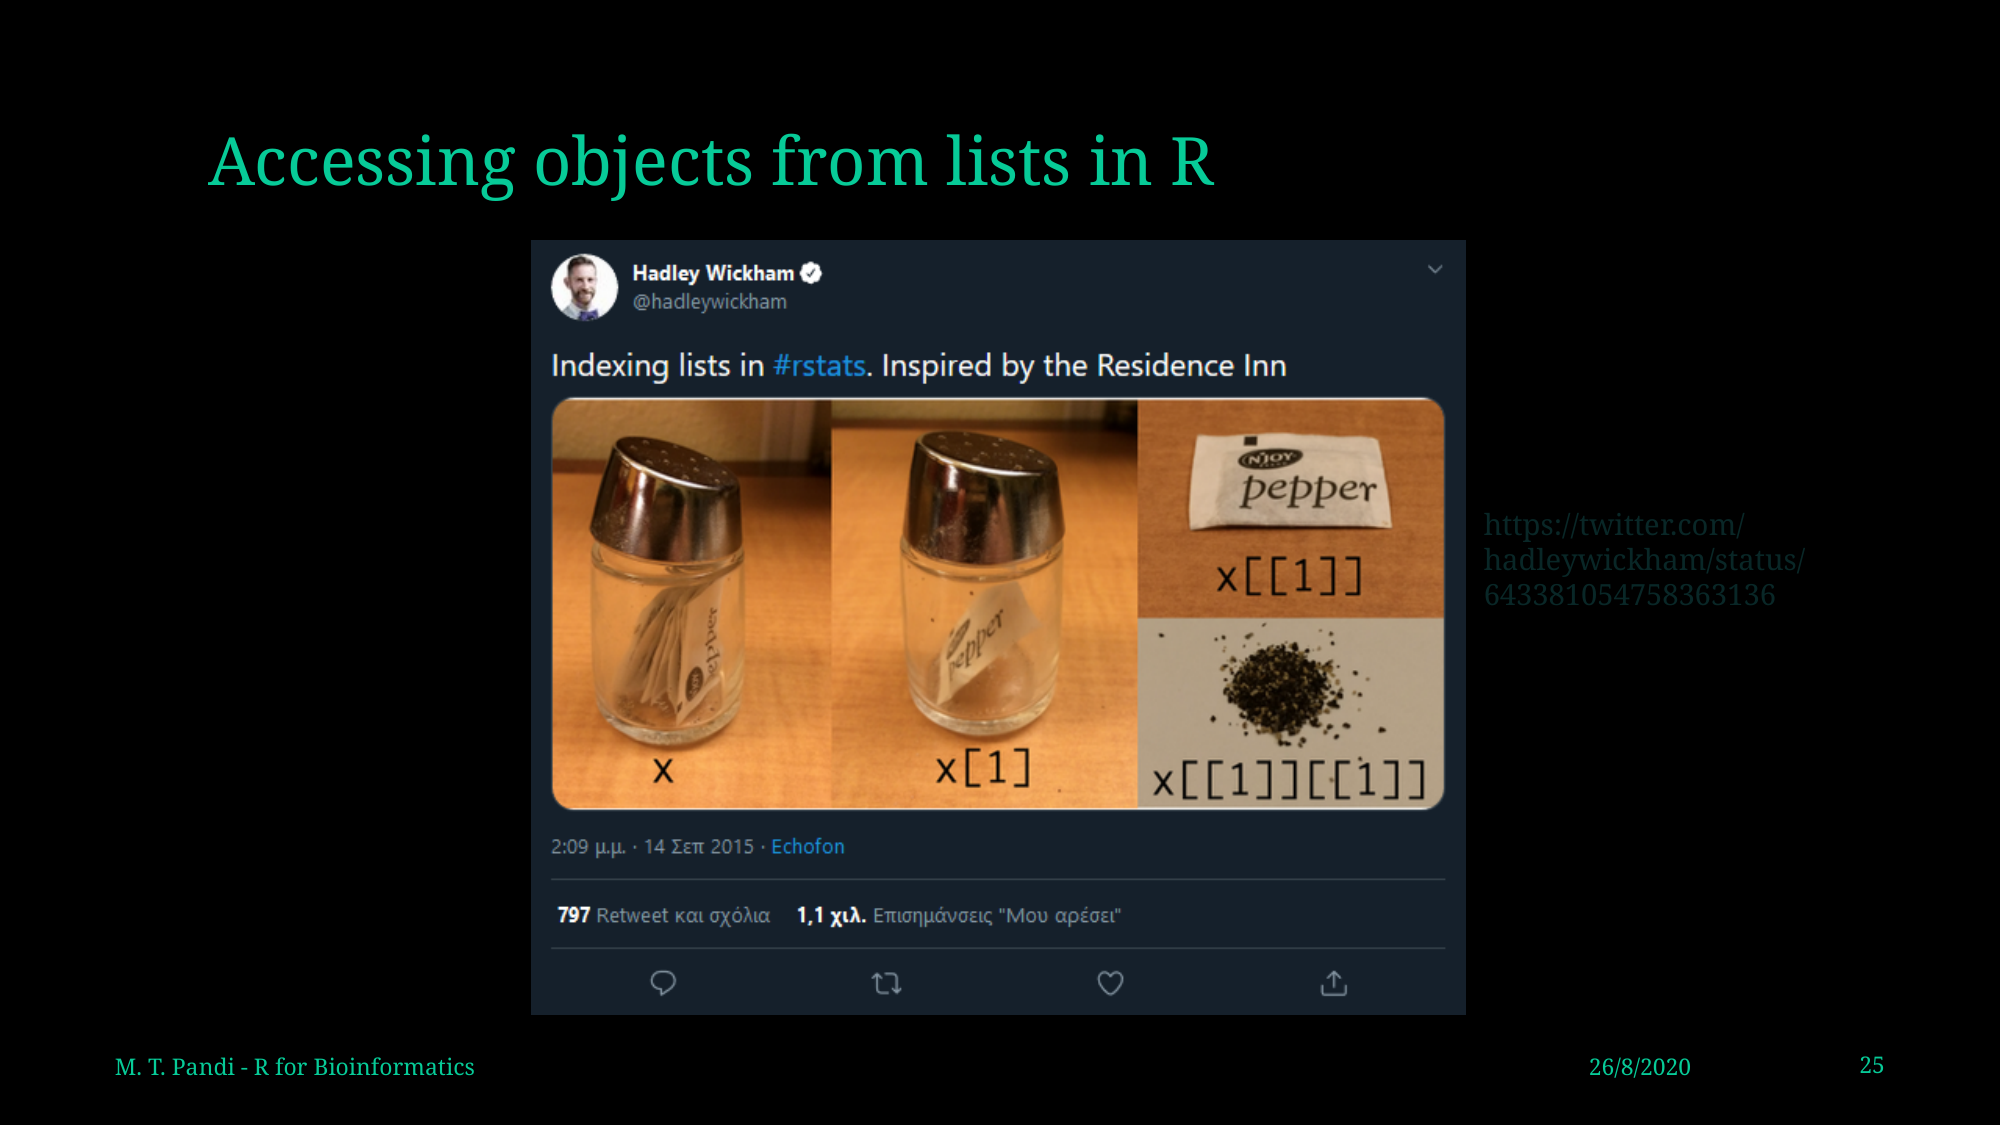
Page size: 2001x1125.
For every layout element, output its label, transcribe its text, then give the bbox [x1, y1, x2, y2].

footer M. T. Pandi - R for Bioinformatics [99, 1047, 1101, 1085]
slide_number 25 [1764, 1047, 1900, 1085]
title Accessing objects from lists in R [194, 78, 1769, 208]
text_box https://twitter.com/hadleywickham/status/643381054758363136 [1468, 498, 1972, 619]
picture [530, 240, 1466, 1015]
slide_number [1545, 1047, 1707, 1085]
